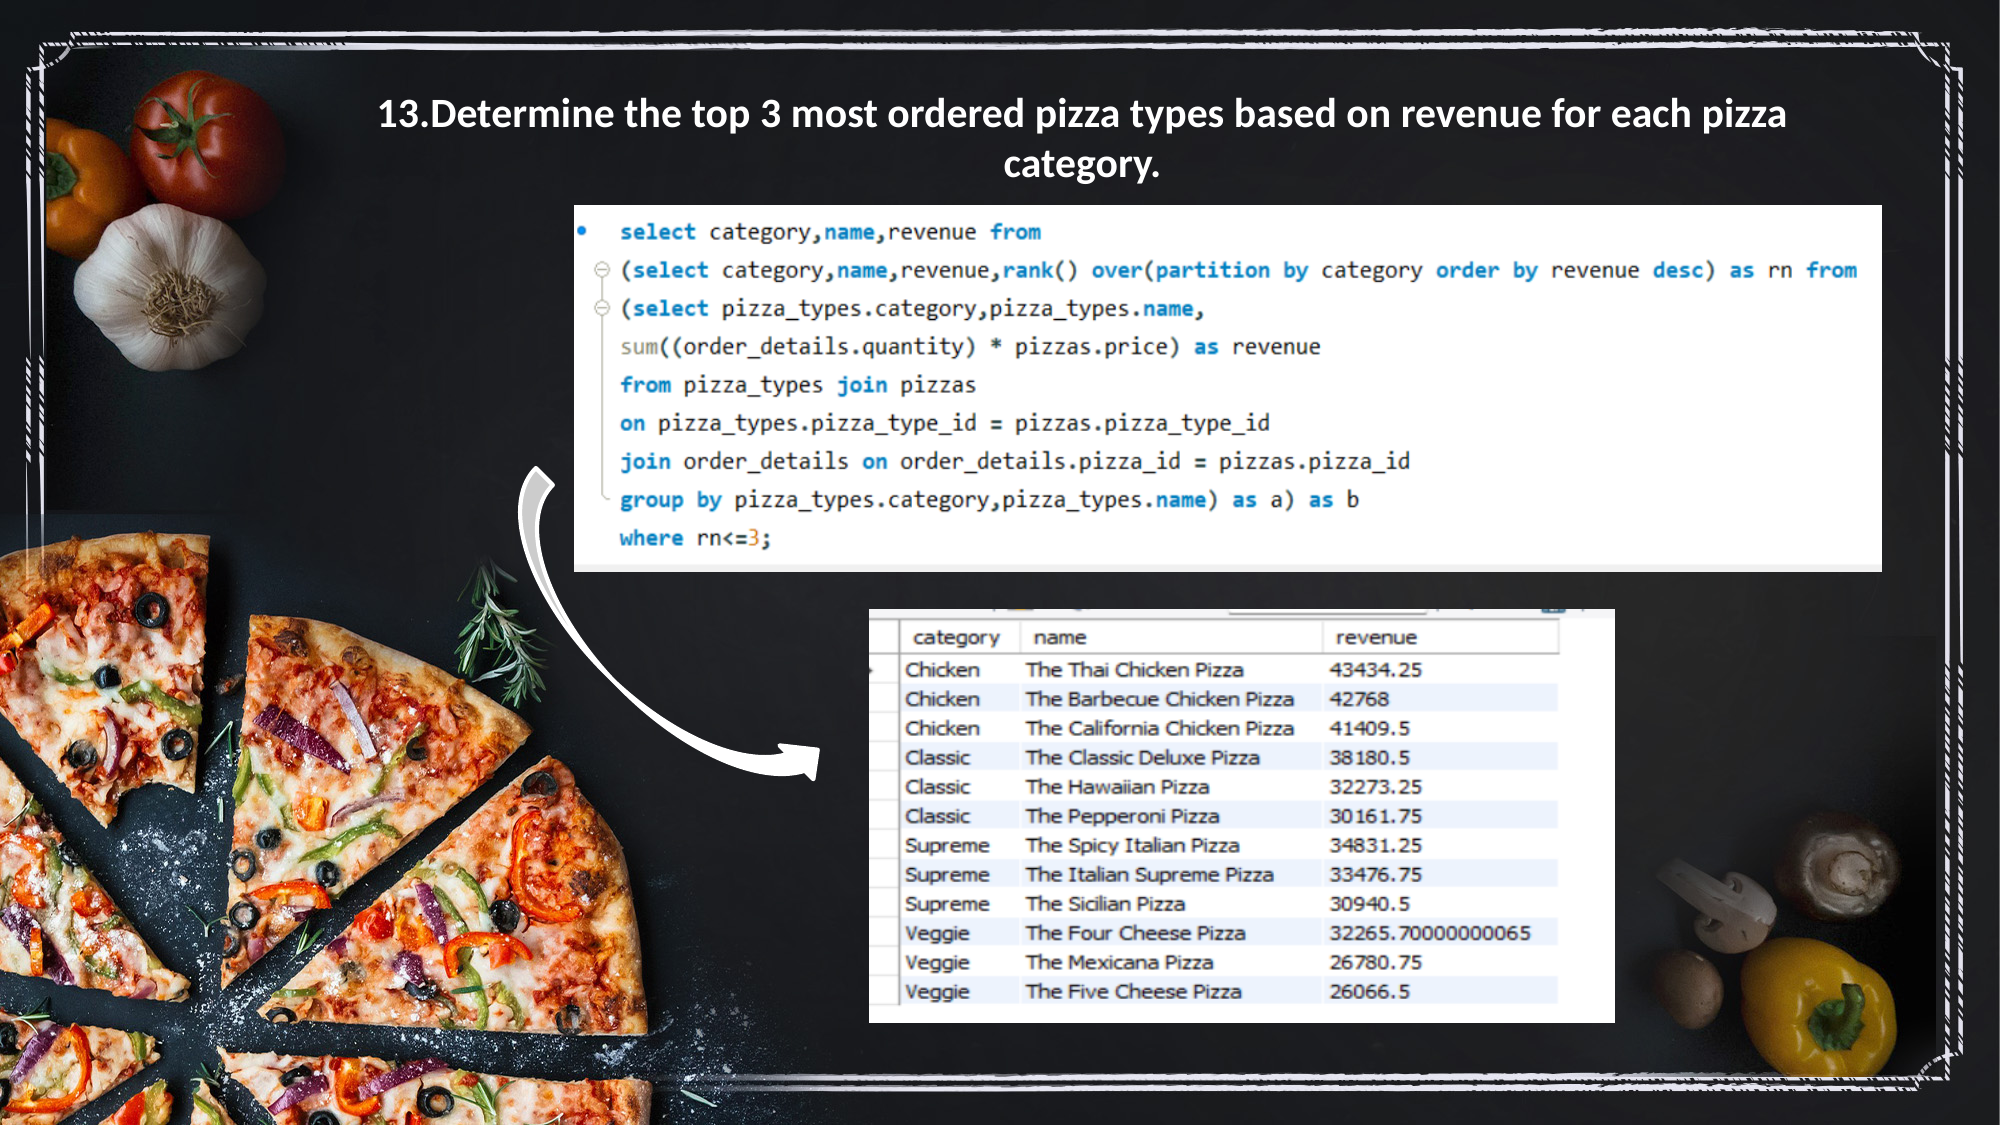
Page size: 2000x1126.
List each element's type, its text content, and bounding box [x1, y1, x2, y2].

picture [0, 0, 2000, 1125]
text_box 13.Determine the top 3 most ordered pizza types based on revenue for each pizza category. [350, 78, 1815, 193]
text_box [517, 465, 820, 782]
